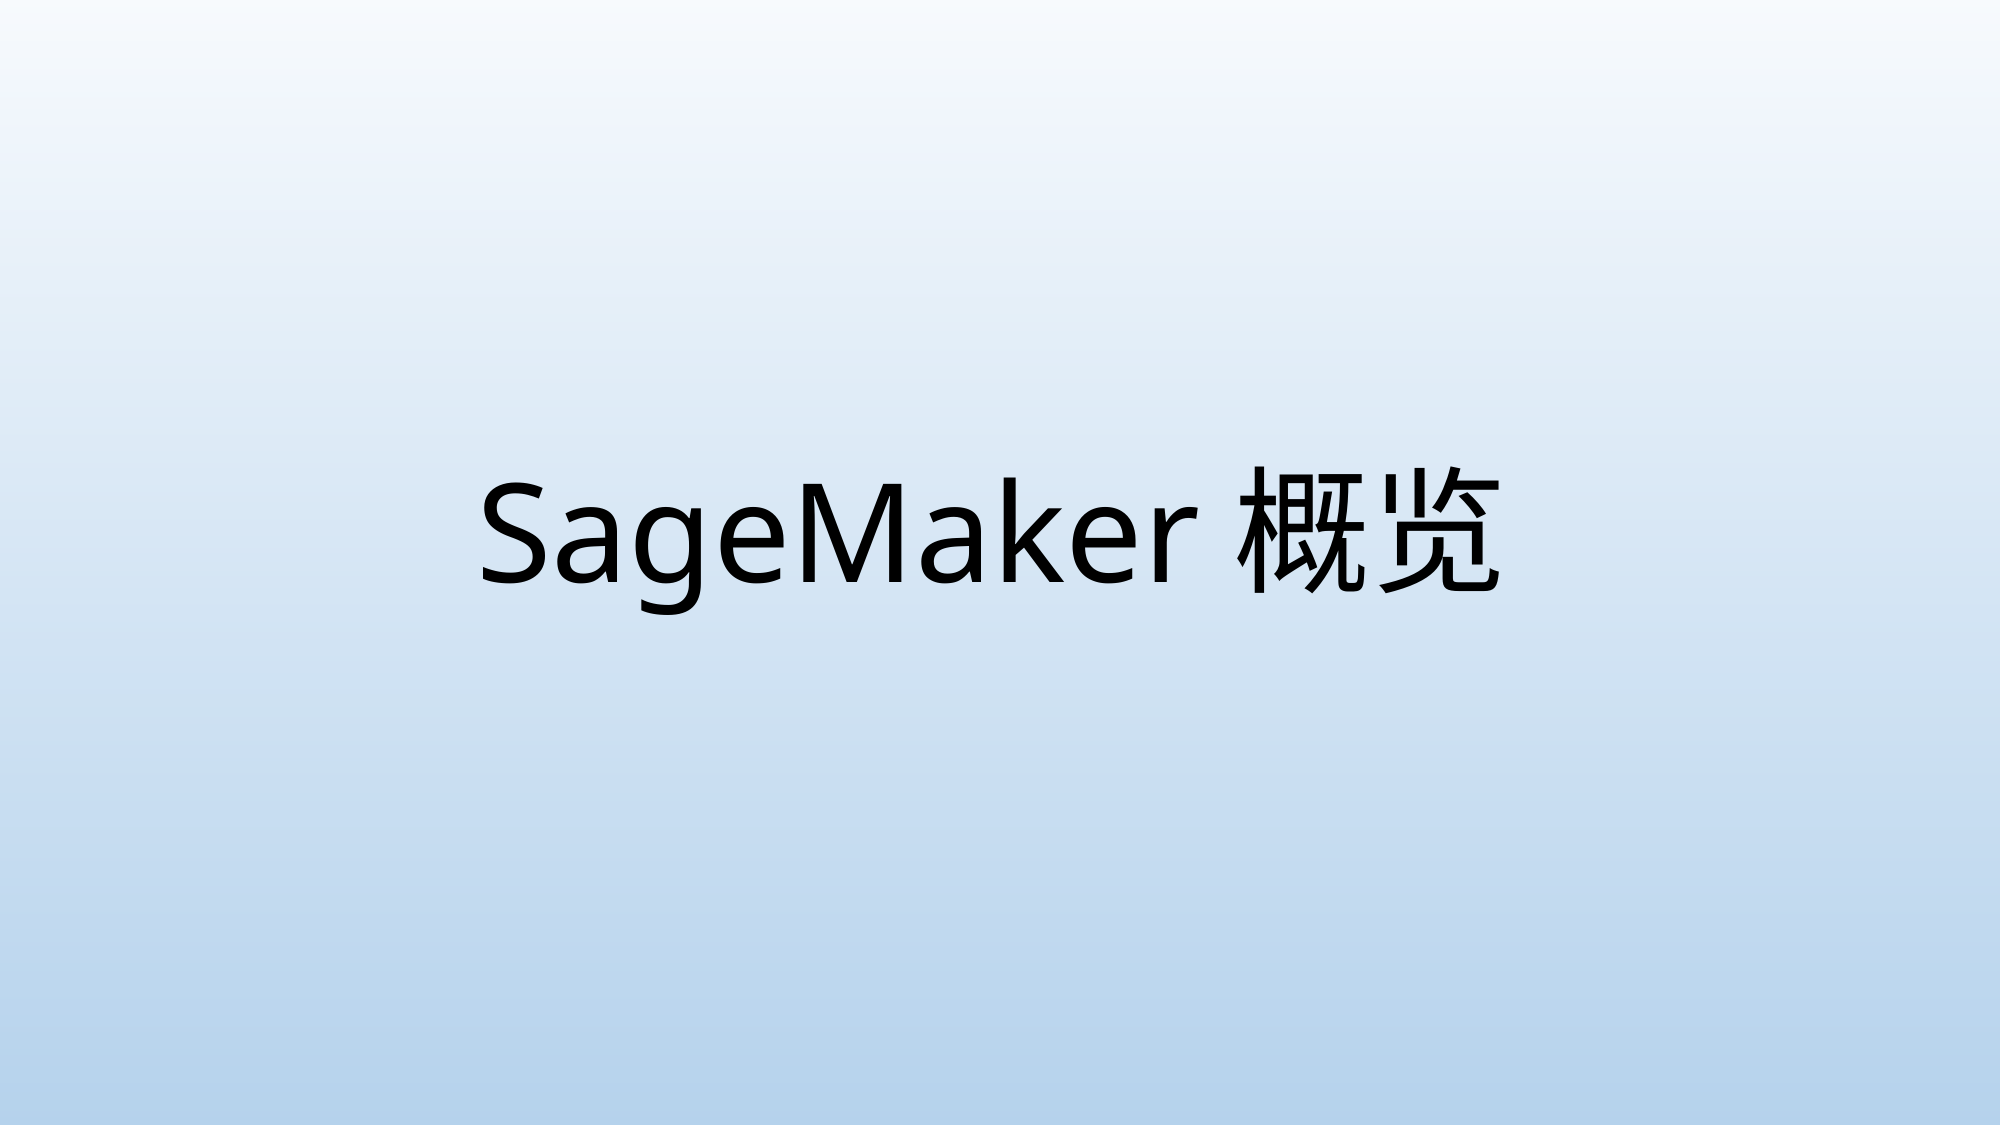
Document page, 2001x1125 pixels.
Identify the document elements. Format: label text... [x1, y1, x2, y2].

title SageMaker概览 [129, 429, 1855, 647]
